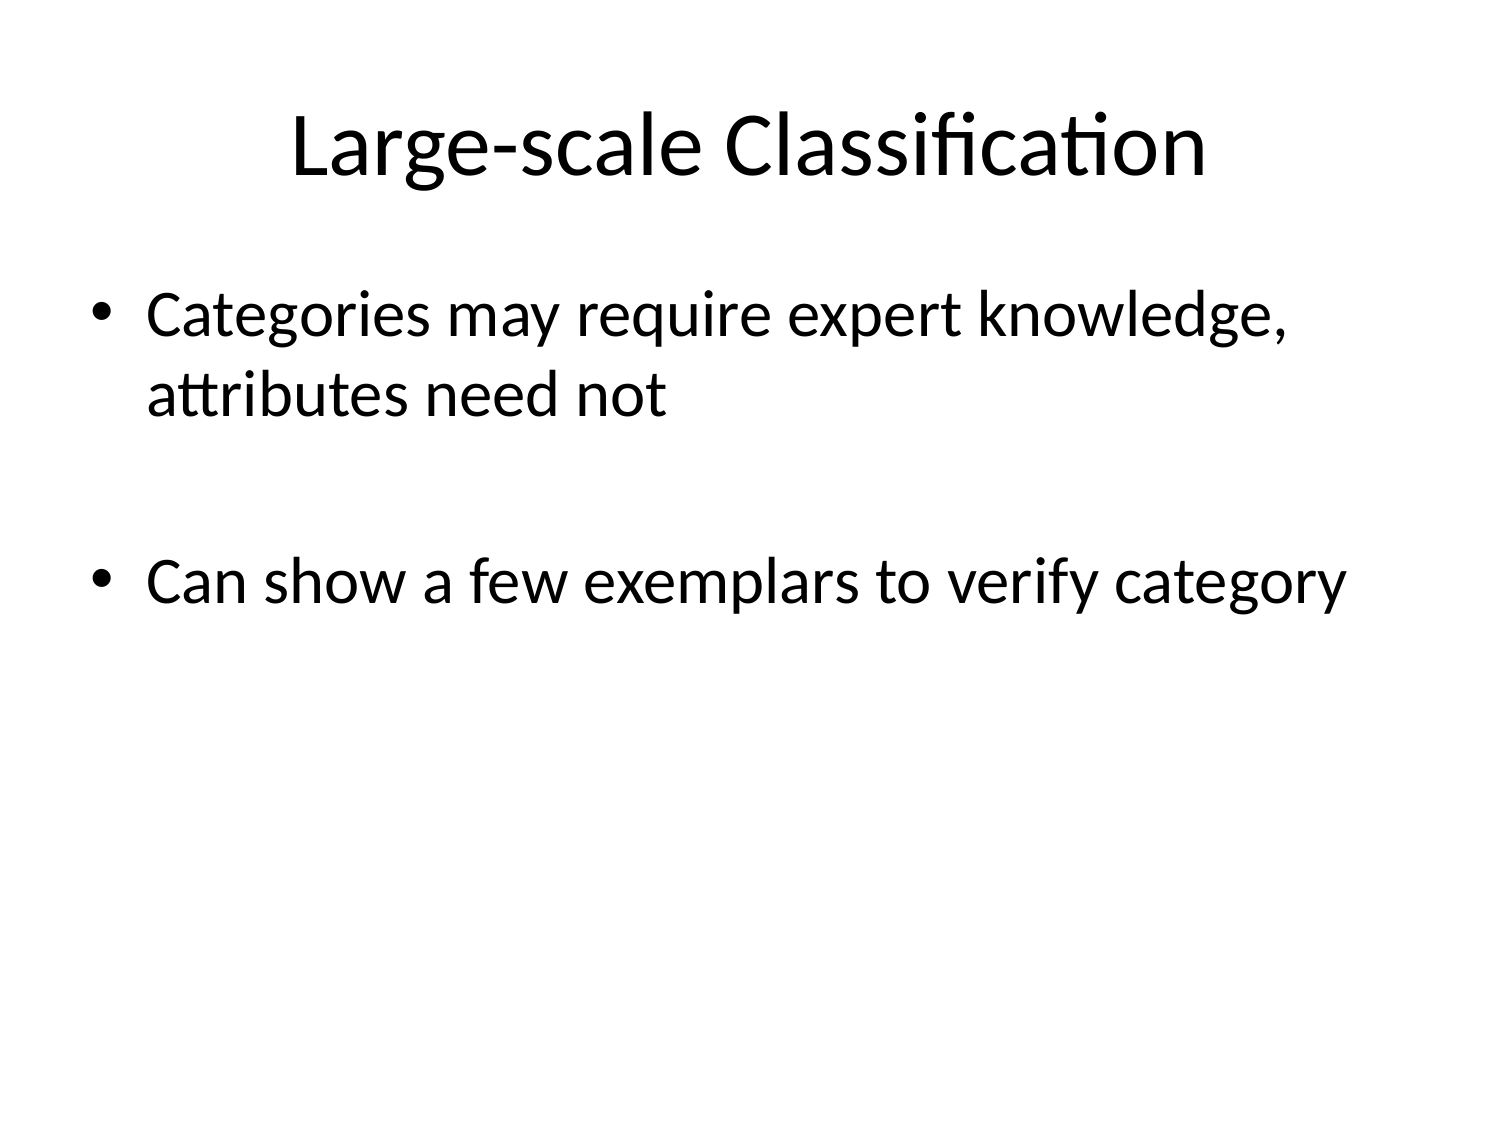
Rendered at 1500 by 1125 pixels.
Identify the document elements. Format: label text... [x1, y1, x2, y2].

list Categories may require expert knowledge, attributes need not Can show a few exemplars to verify category [75, 262, 1425, 1005]
title Large-scale Classification [75, 45, 1425, 233]
